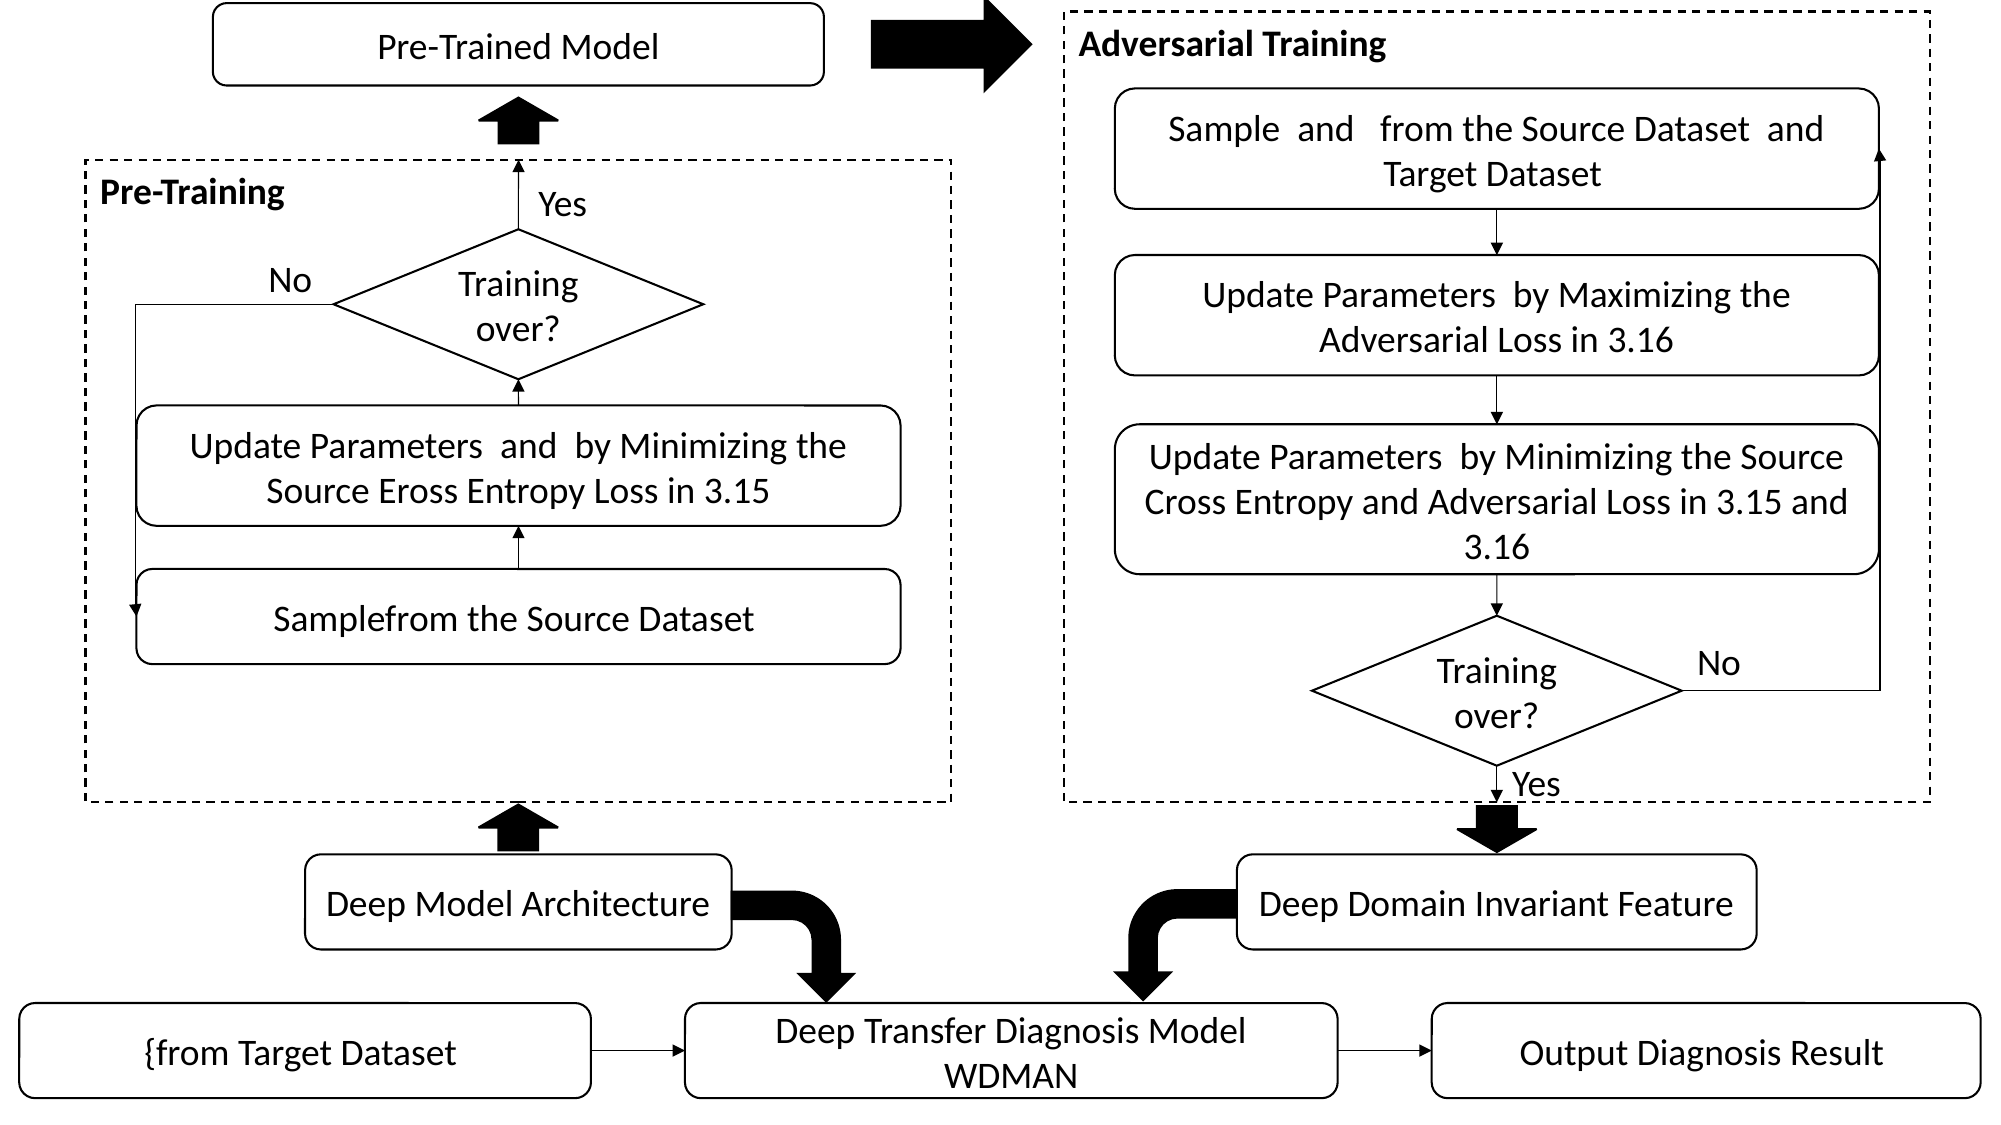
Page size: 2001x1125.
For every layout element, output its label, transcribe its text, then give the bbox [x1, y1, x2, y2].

text_box [478, 96, 559, 145]
text_box Training over? [331, 228, 707, 380]
text_box Pre-Training [84, 159, 952, 803]
text_box [730, 890, 857, 1003]
text_box [478, 803, 559, 852]
text_box Deep Model Architecture [303, 853, 733, 951]
text_box [870, 0, 1033, 94]
text_box Deep Transfer Diagnosis Model WDMAN [683, 1001, 1339, 1100]
text_box Training over? [1309, 615, 1684, 767]
text_box Adversarial Training [1063, 10, 1931, 803]
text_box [136, 304, 334, 617]
text_box [1113, 889, 1238, 1002]
text_box No [253, 247, 328, 304]
text_box Yes [1497, 751, 1576, 812]
text_box Yes [523, 171, 603, 232]
text_box Deep Domain Invariant Feature [1235, 853, 1758, 951]
text_box [1456, 805, 1538, 854]
text_box Pre-Trained Model [211, 2, 825, 87]
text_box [1681, 148, 1879, 691]
